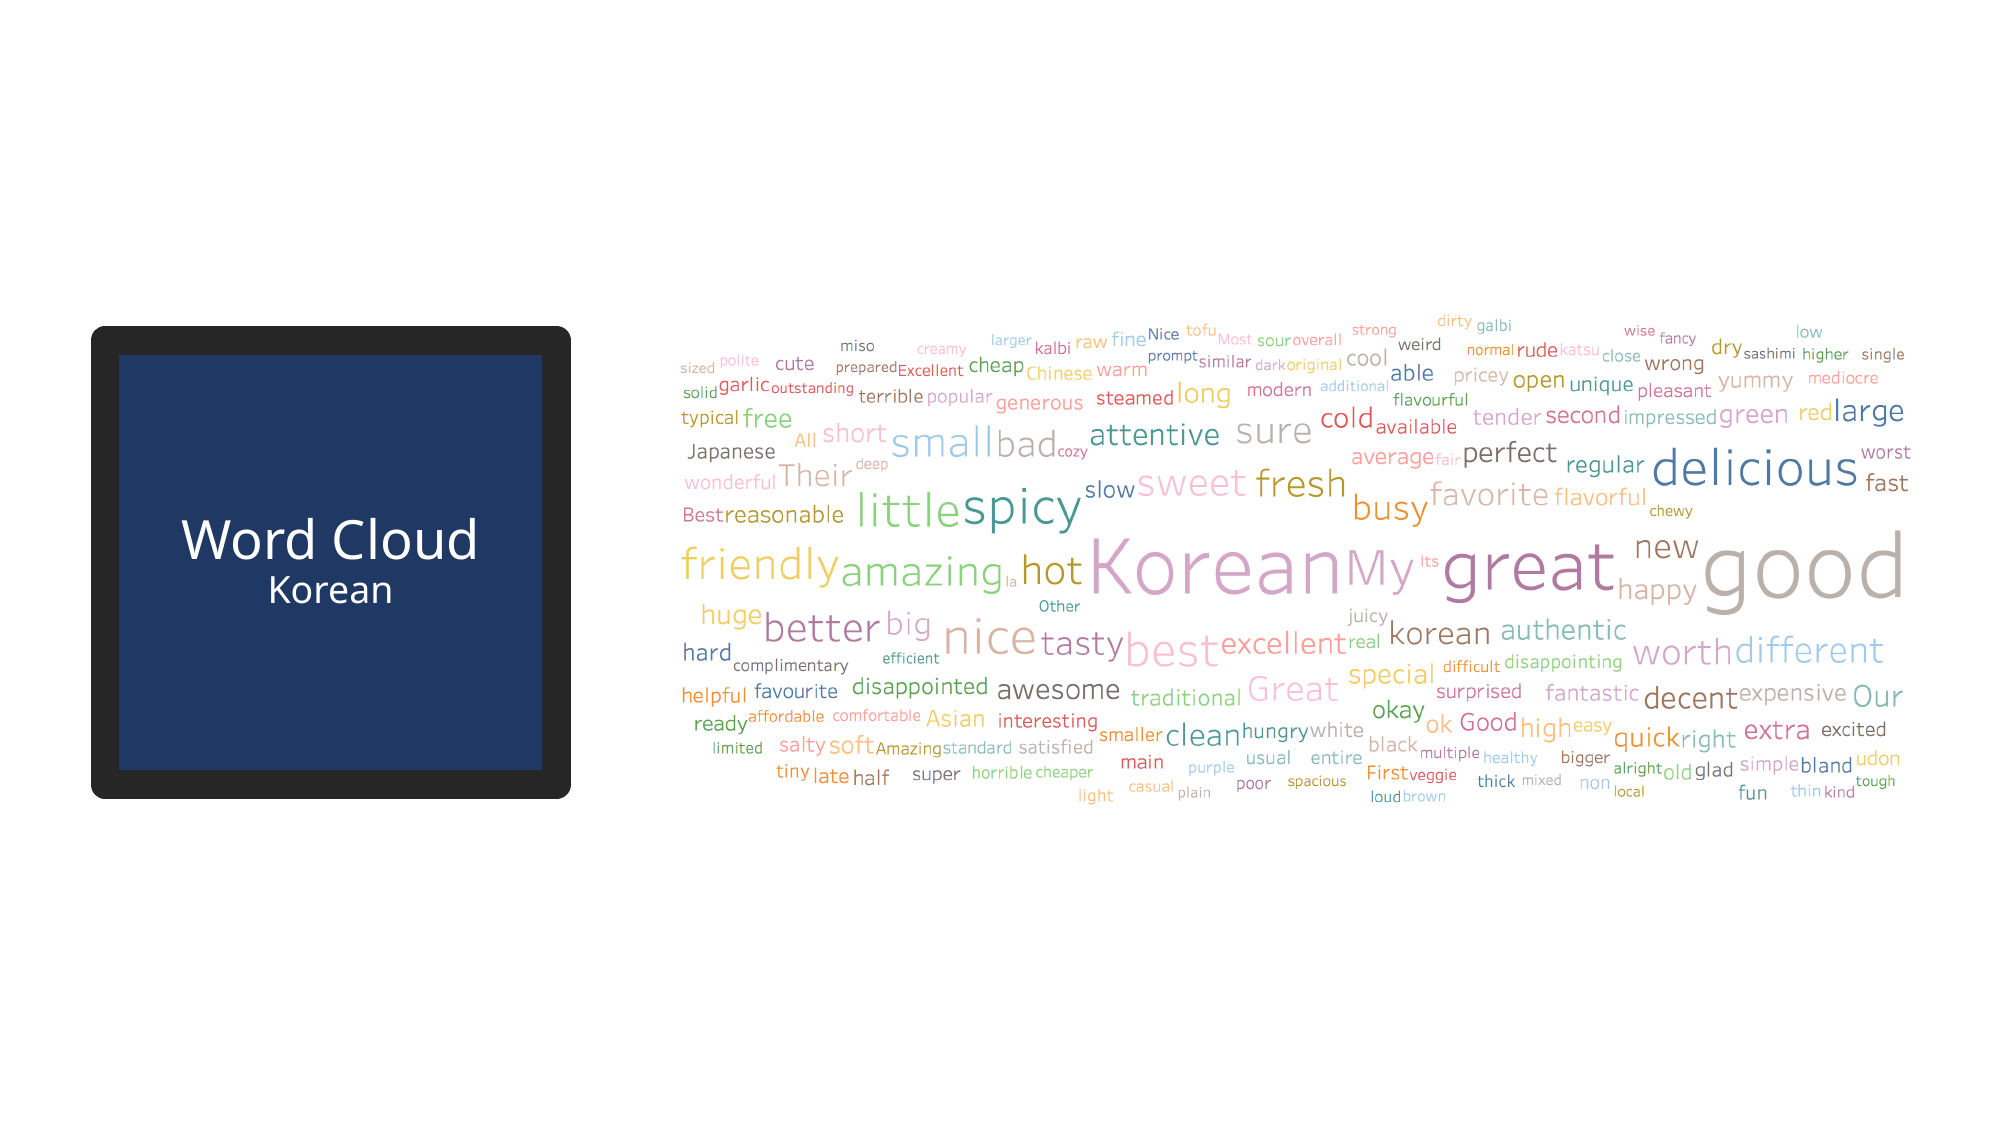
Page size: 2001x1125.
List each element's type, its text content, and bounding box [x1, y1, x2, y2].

title Word Cloud Korean [105, 340, 557, 785]
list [680, 162, 1912, 962]
